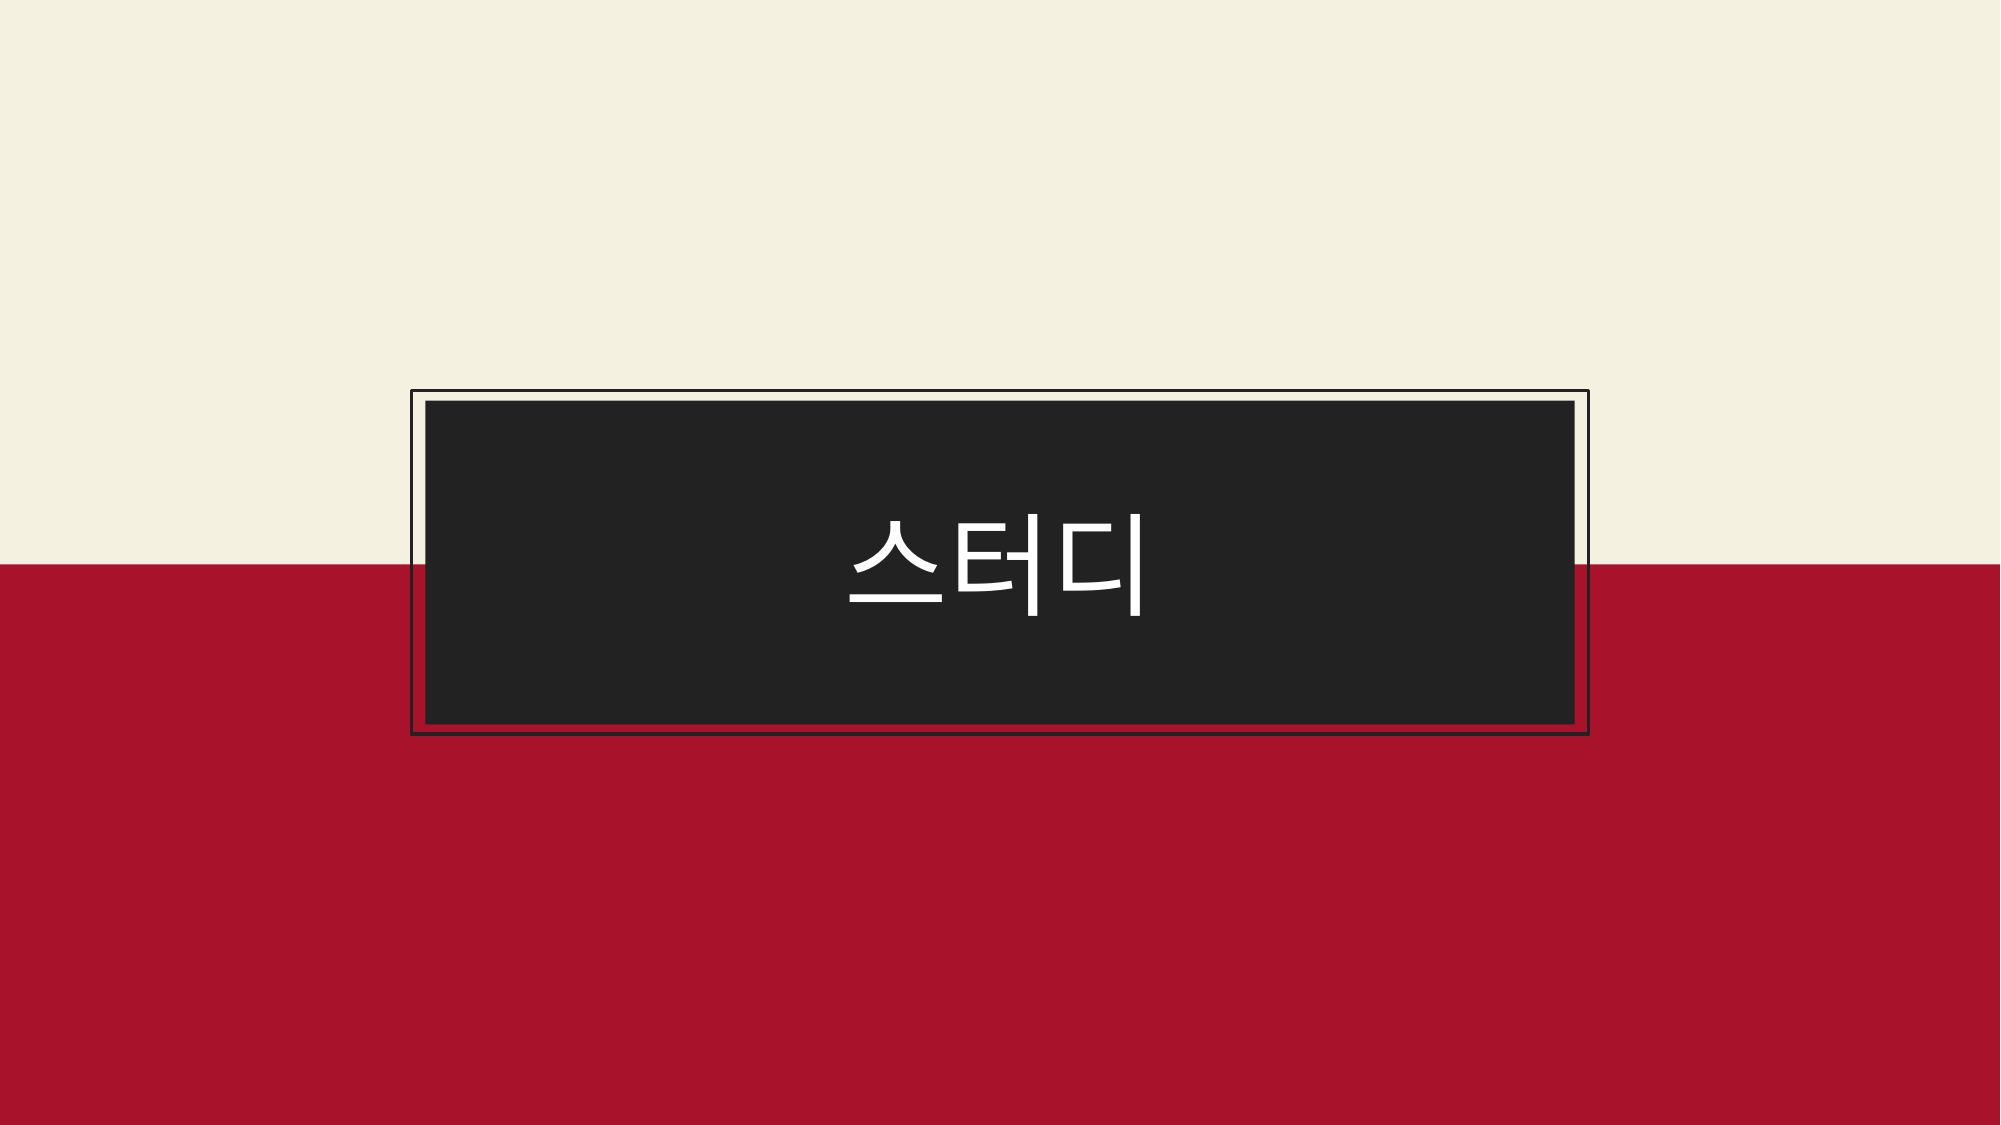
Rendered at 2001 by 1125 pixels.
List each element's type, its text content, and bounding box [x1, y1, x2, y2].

title 스터디 [425, 400, 1575, 725]
